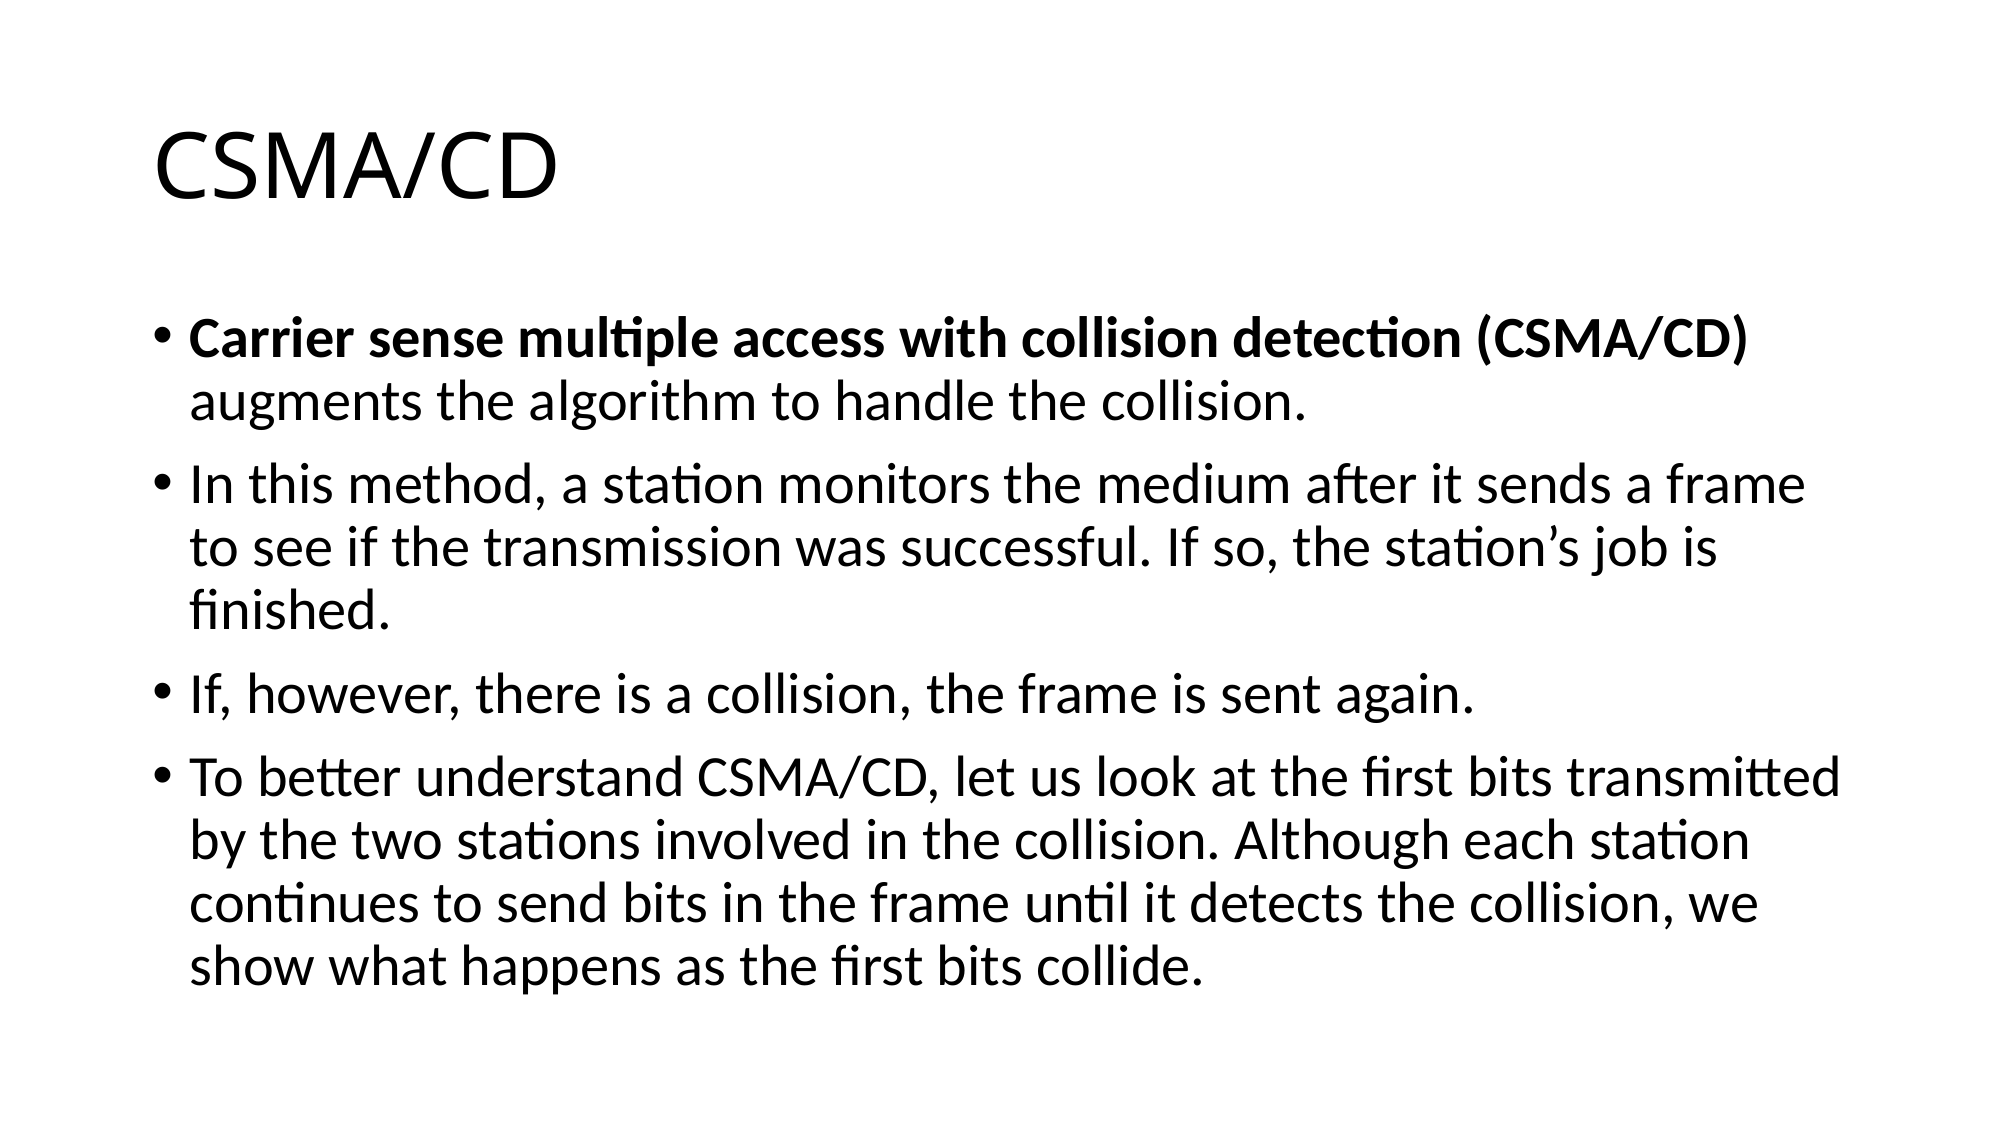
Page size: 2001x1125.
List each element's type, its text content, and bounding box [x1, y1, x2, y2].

list Carrier sense multiple access with collision detection (CSMA/CD) augments the algorithm to handle the collision. In this method, a station monitors the medium after it sends a frame to see if the transmission was successful. If so, the station’s job is finished. If, however, there is a collision, the frame is sent again. To better understand CSMA/CD, let us look at the first bits transmitted by the two stations involved in the collision. Although each station continues to send bits in the frame until it detects the collision, we show what happens as the first bits collide. [137, 299, 1863, 1014]
title CSMA/CD [137, 59, 1863, 278]
